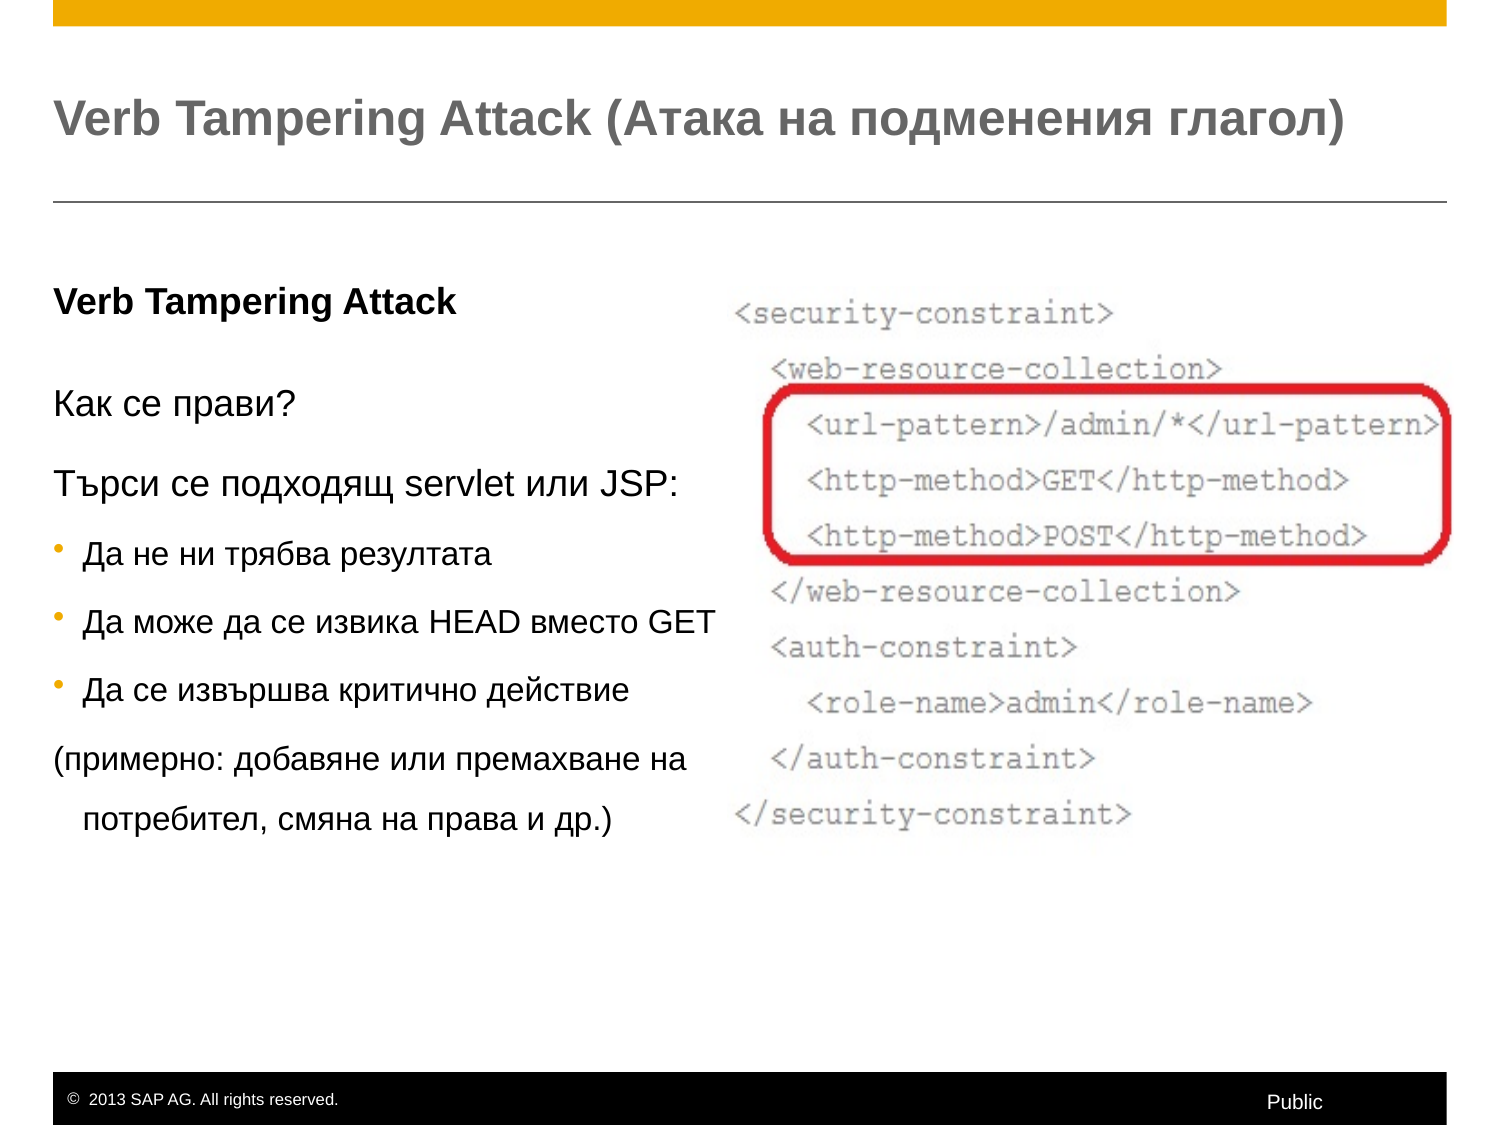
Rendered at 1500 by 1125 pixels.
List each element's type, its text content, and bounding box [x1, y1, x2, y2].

list Verb Tampering Attack Как се прави? Търси се подходящ servlet или JSP: Да не ни трябва резултата Да може да се извика HEAD вместо GET Да се извършва критично действие (примерно: добавяне или премахване на потребител, смяна на права и др.) [53, 277, 737, 998]
picture [727, 286, 1468, 859]
title Verb Tampering Attack (Атака на подменения глагол) [53, 53, 1447, 178]
